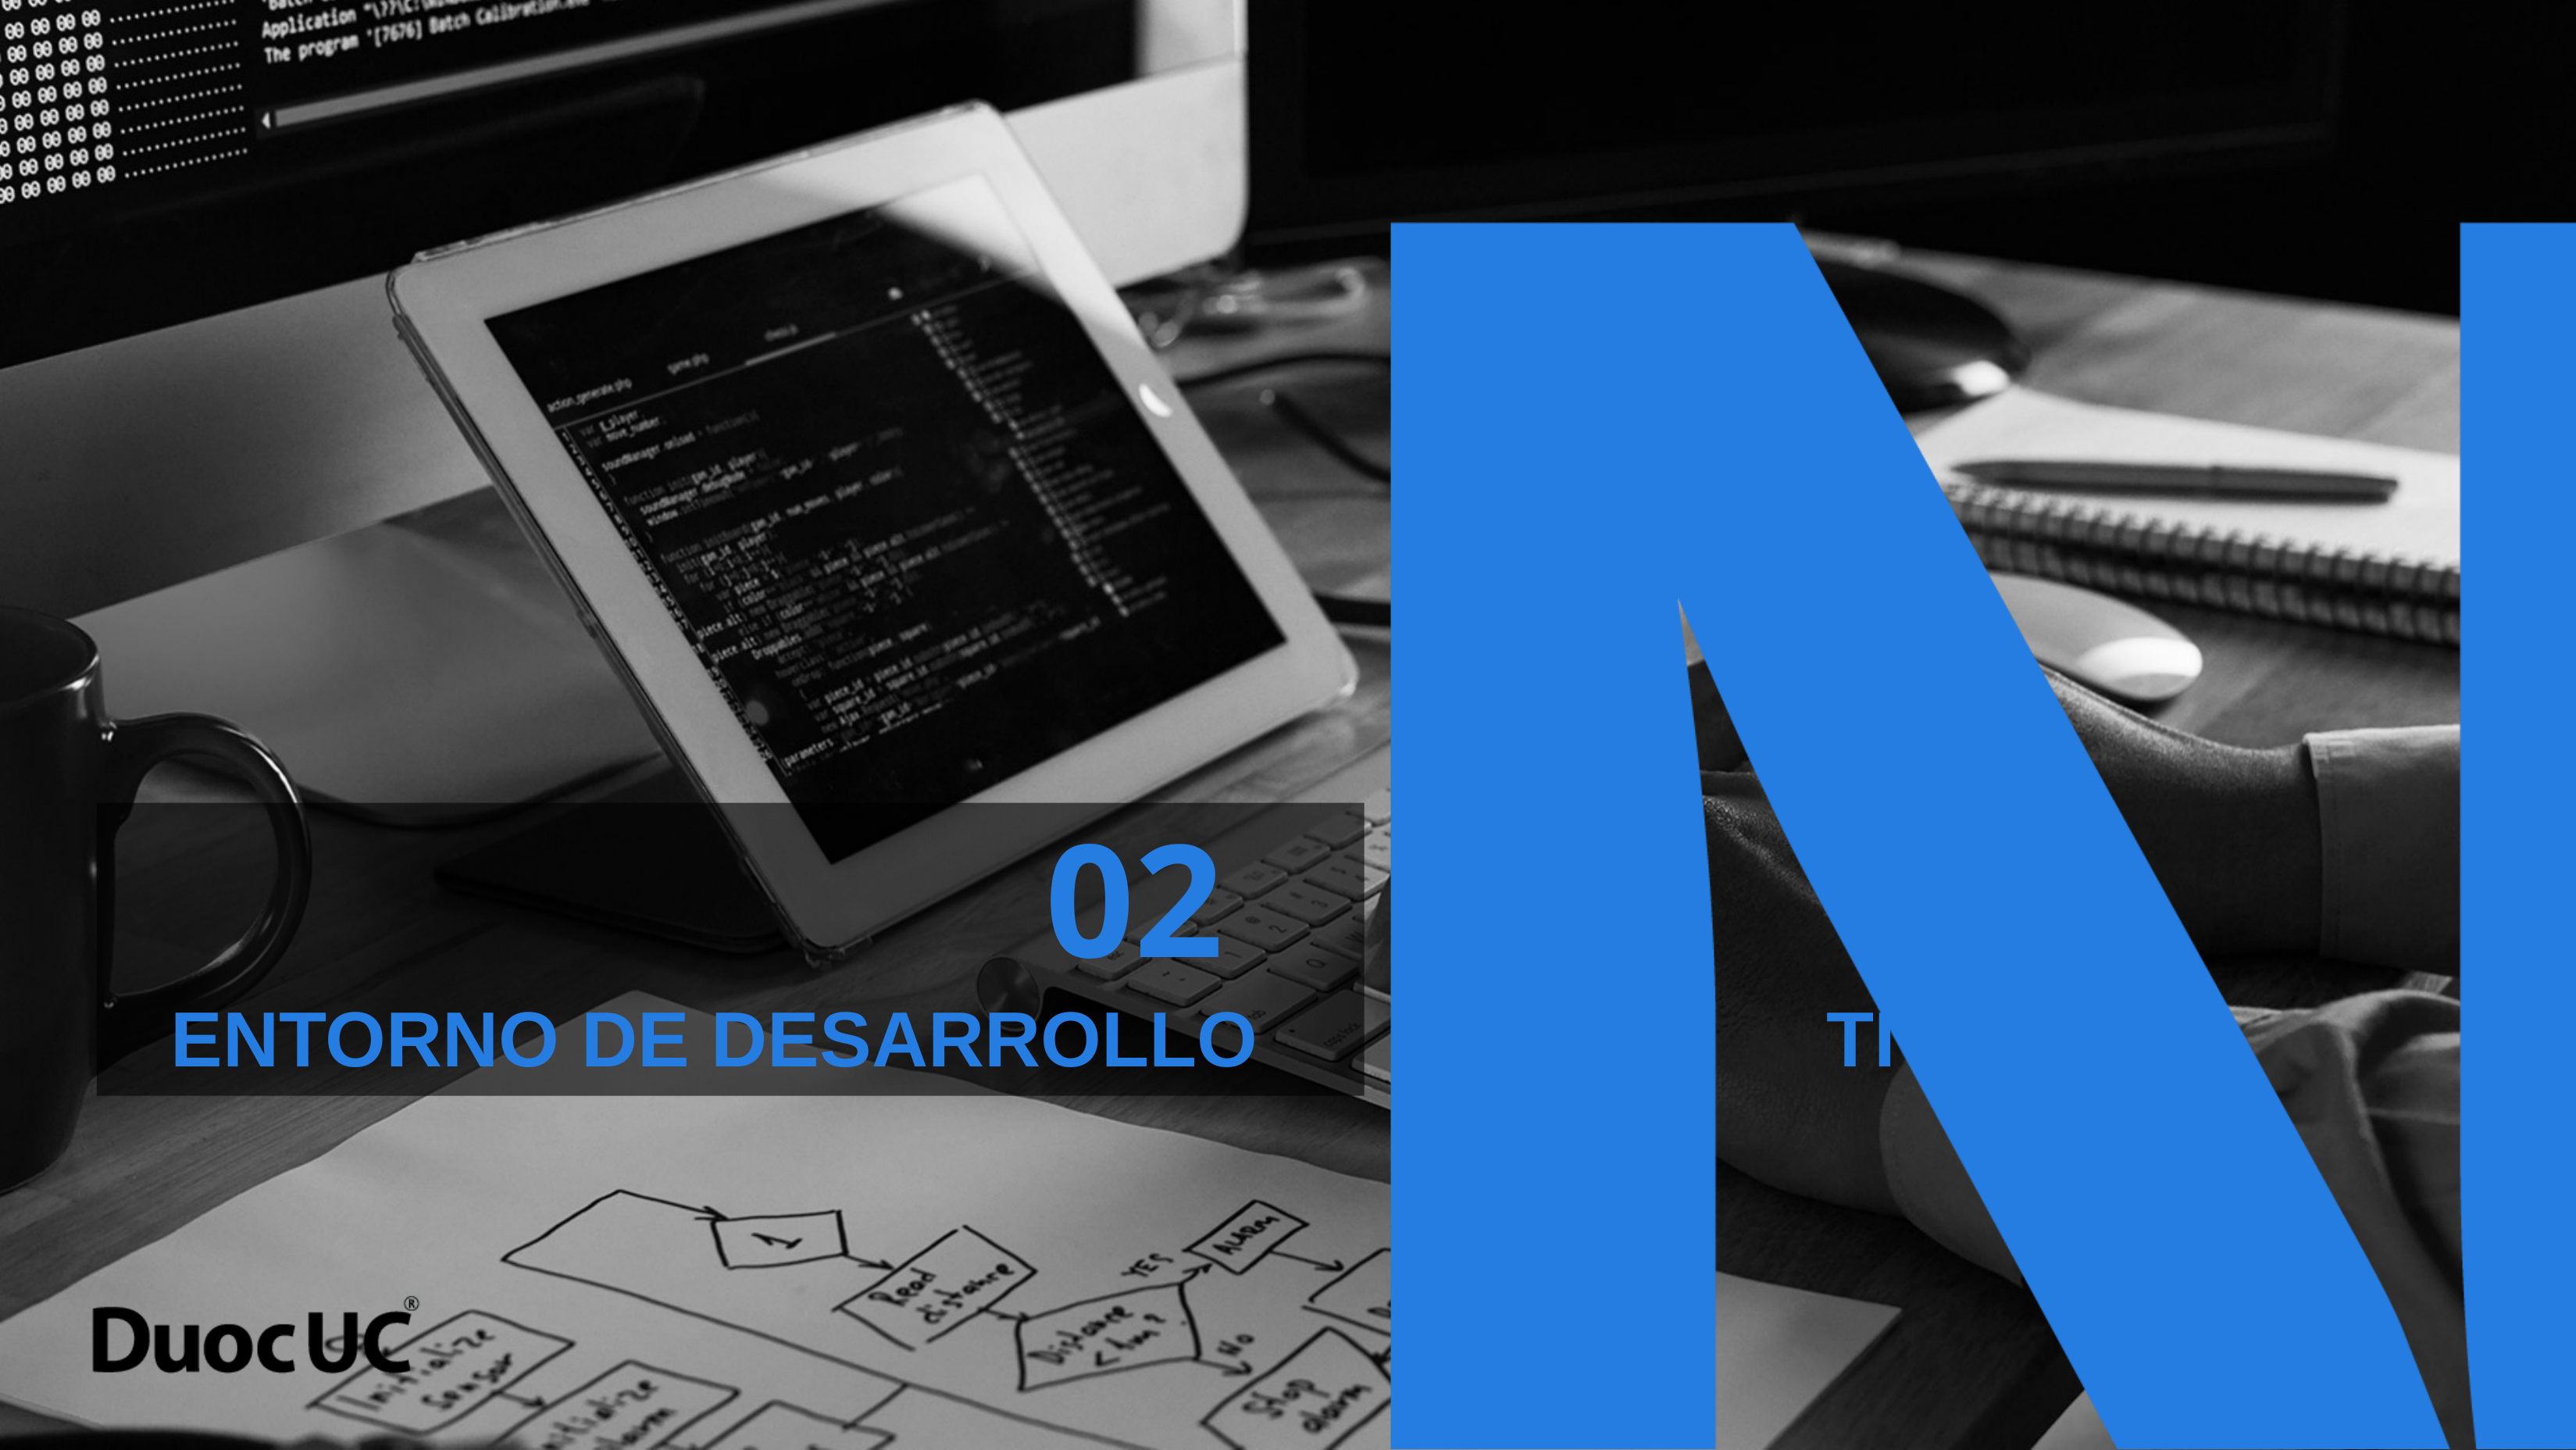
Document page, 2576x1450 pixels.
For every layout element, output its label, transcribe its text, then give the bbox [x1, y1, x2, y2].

picture [0, 0, 2576, 1450]
text_box 02 [1045, 801, 1290, 989]
title TÍTULO [1044, 988, 2108, 1084]
text_box ENTORNO DE DESARROLLO [135, 988, 1259, 1083]
